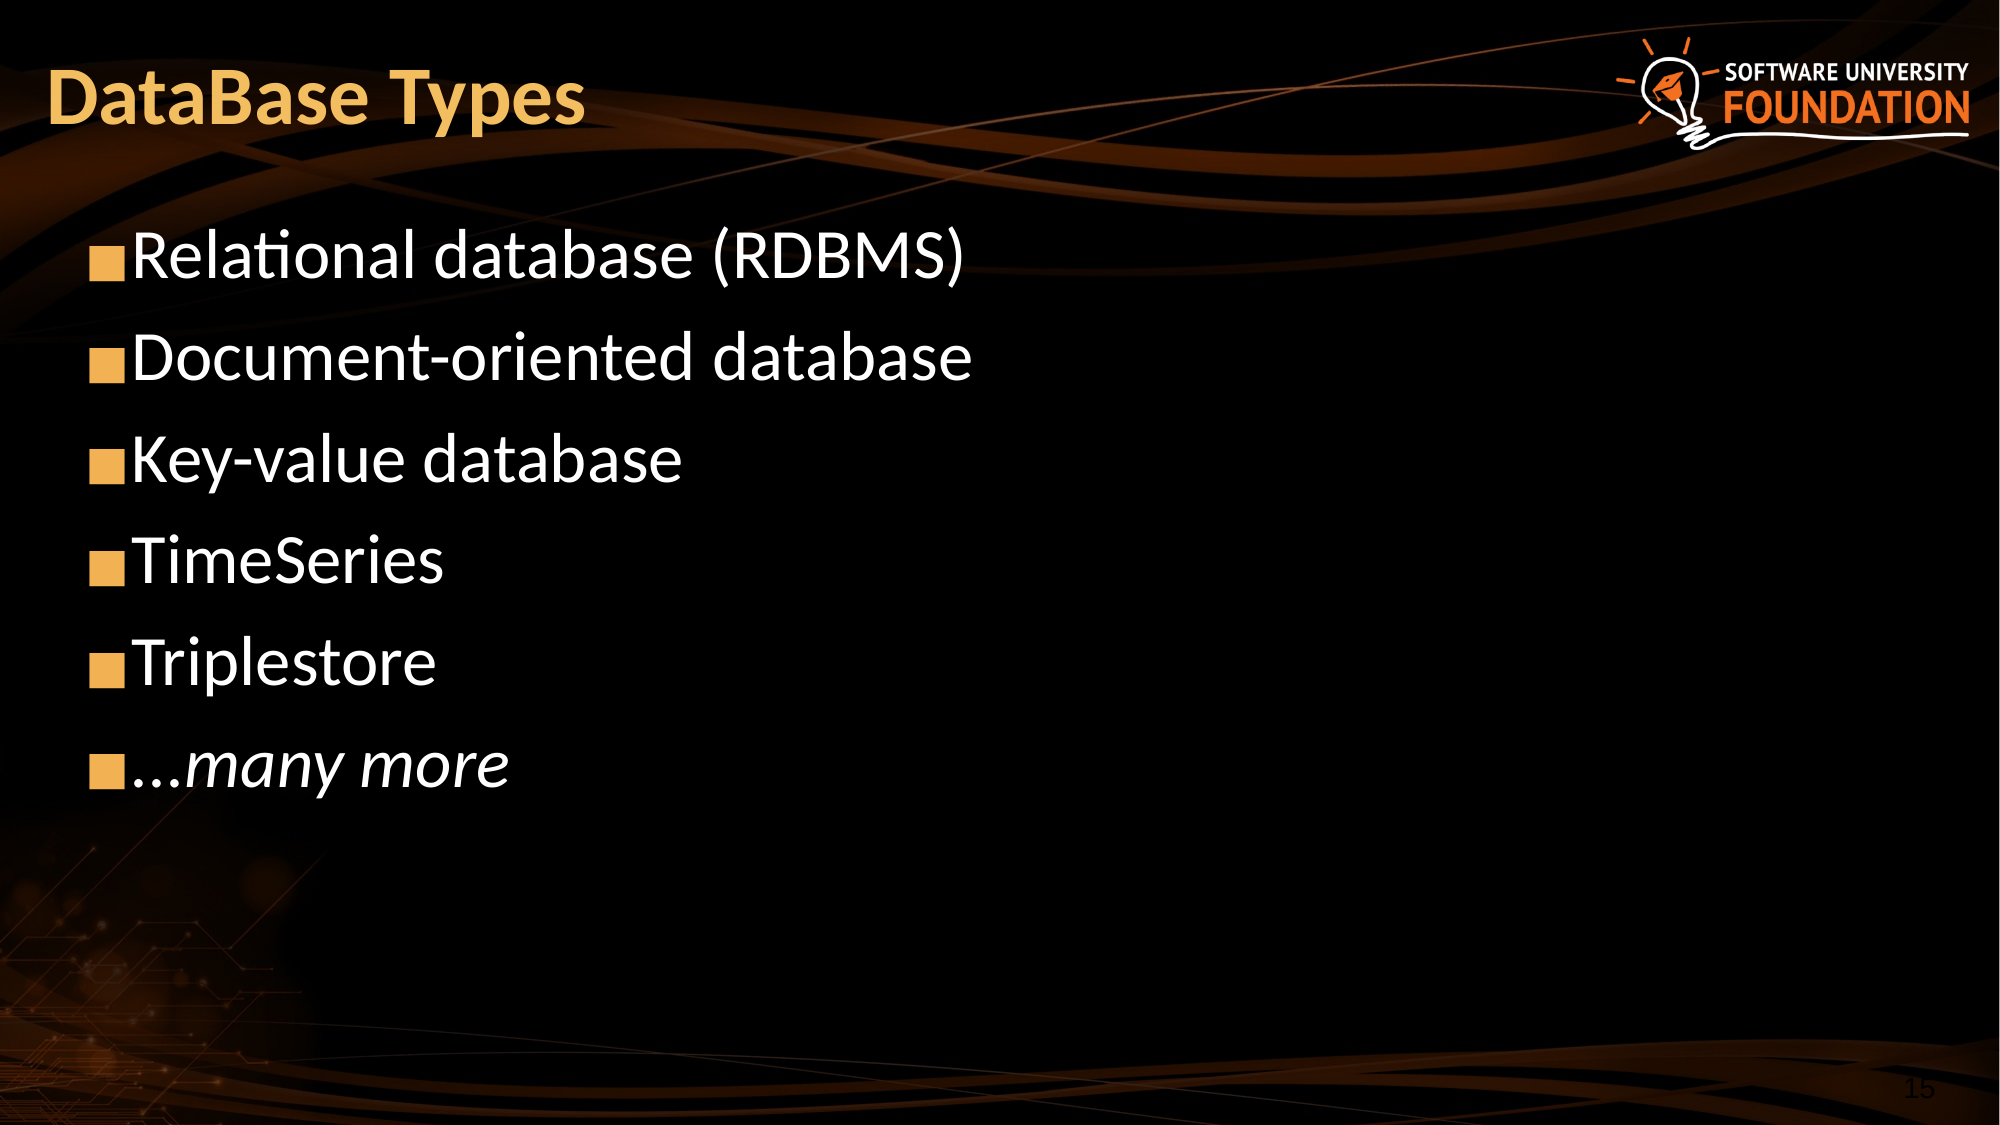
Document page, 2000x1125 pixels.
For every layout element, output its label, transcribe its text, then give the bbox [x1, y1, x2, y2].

list Relational database (RDBMS) Document-oriented database Key-value database TimeSeries Triplestore ...many more [31, 188, 1968, 1103]
picture [0, 0, 2000, 1125]
title DataBase Types [30, 6, 1602, 189]
